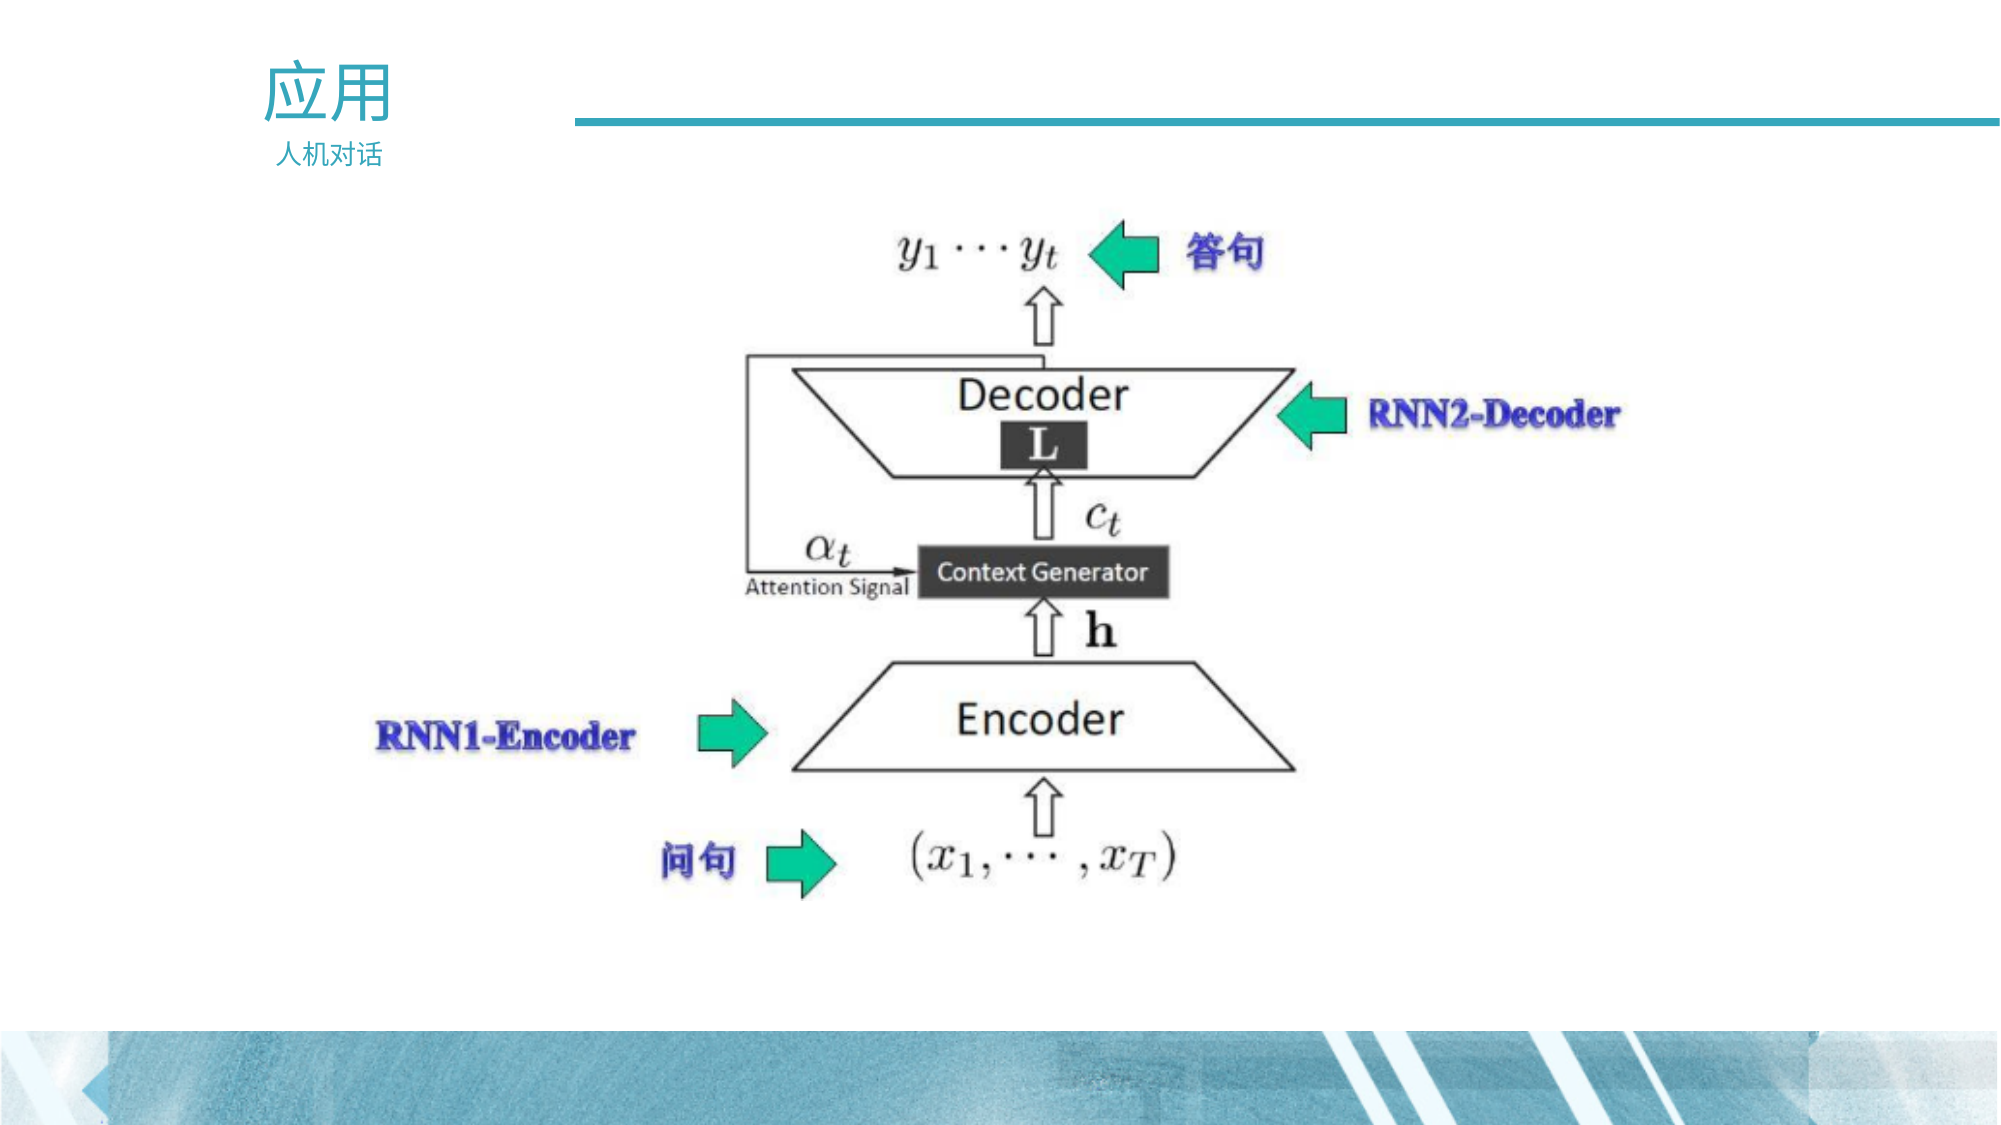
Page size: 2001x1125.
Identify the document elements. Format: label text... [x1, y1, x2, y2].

picture [3, 1031, 1998, 1125]
text_box 人机对话 [62, 137, 597, 171]
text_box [47, 49, 2000, 131]
picture [368, 194, 1632, 901]
